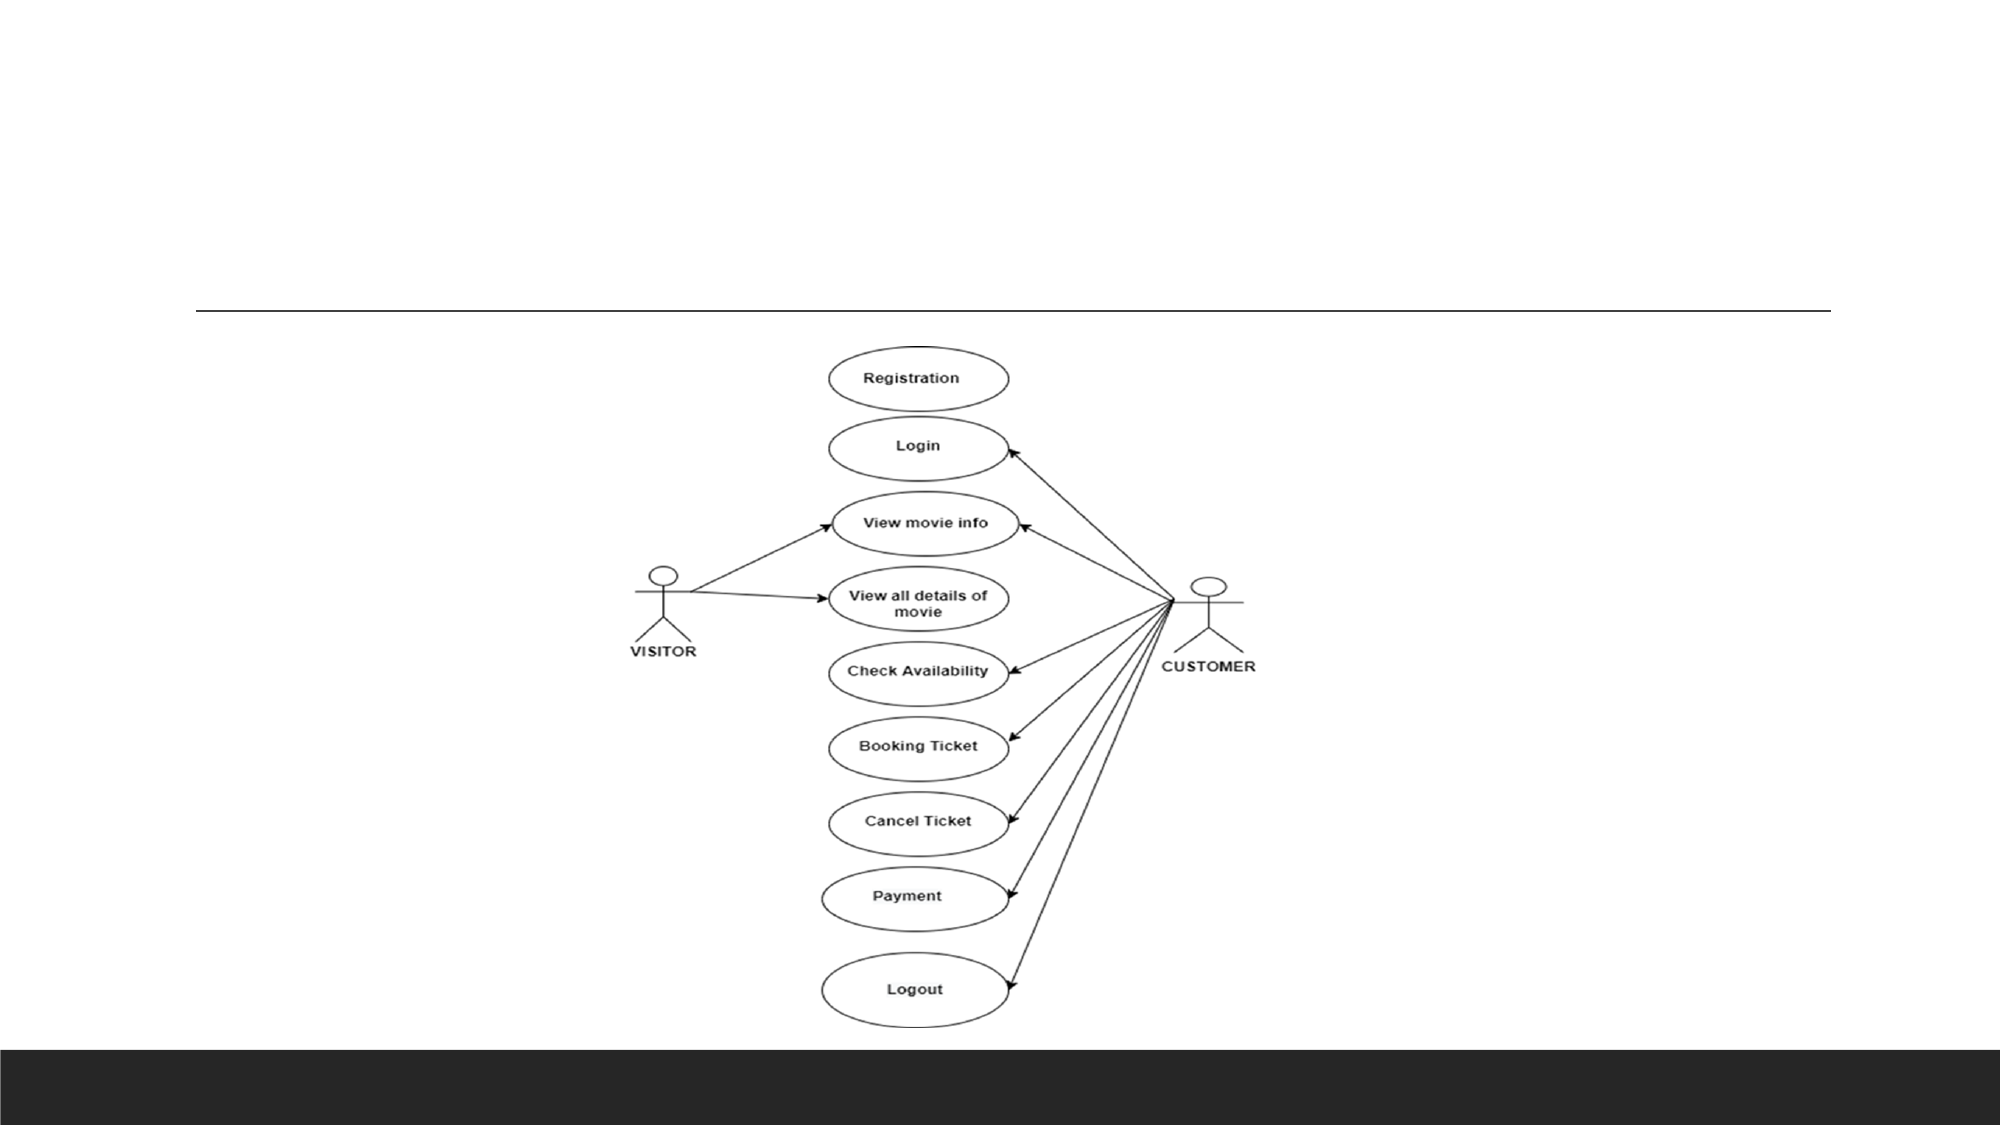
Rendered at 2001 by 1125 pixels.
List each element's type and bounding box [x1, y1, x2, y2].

picture [621, 345, 1256, 1029]
